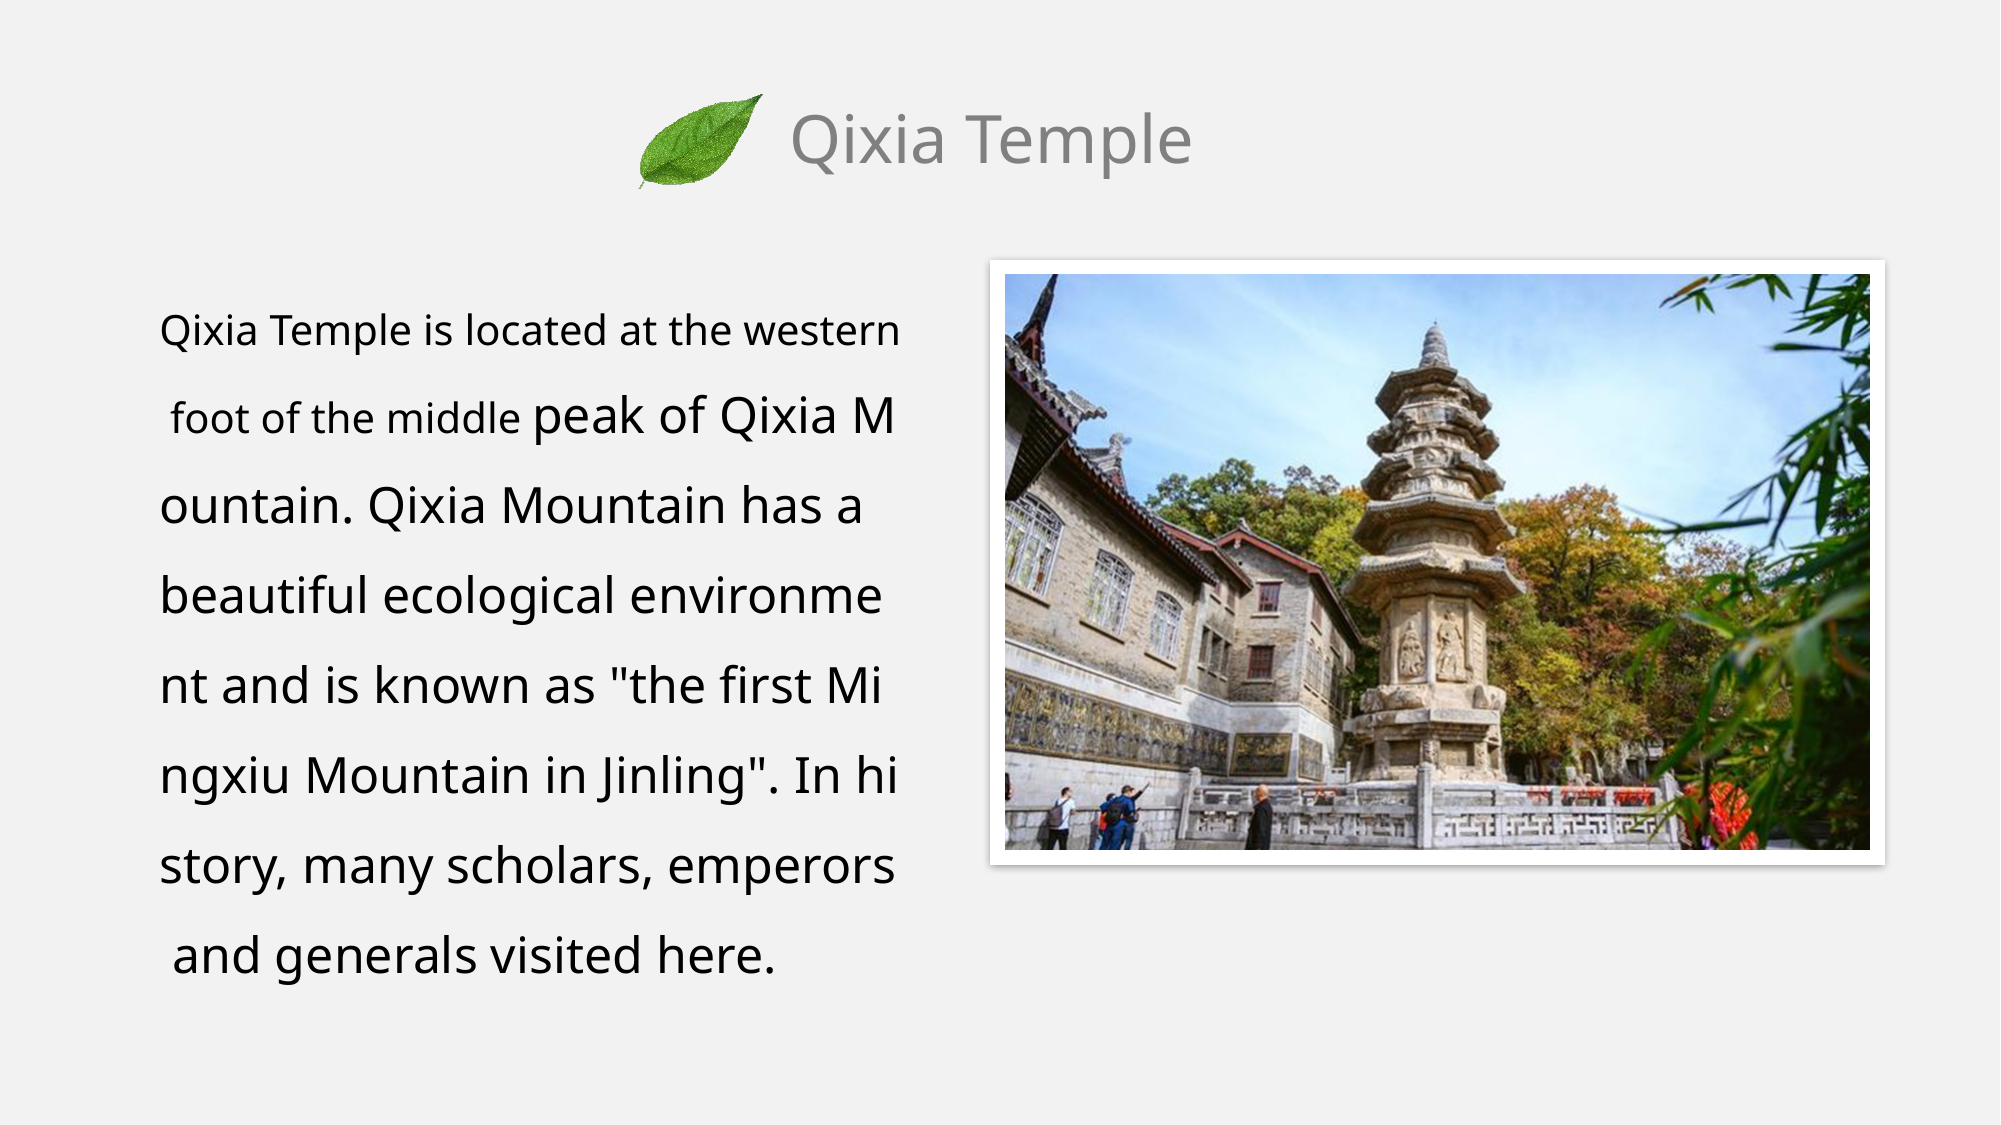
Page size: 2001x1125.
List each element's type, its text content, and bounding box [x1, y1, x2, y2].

text_box Qixia Temple [782, 93, 1227, 189]
picture [1004, 274, 1870, 851]
picture [638, 94, 763, 189]
text_box Qixia Temple is located at the western foot of the middle peak of Qixia Mountain. Qixia Mountain has a beautiful ecological environment and is known as "the first Mingxiu Mountain in Jinling". In history, many scholars, emperors and generals visited here. [153, 274, 908, 992]
